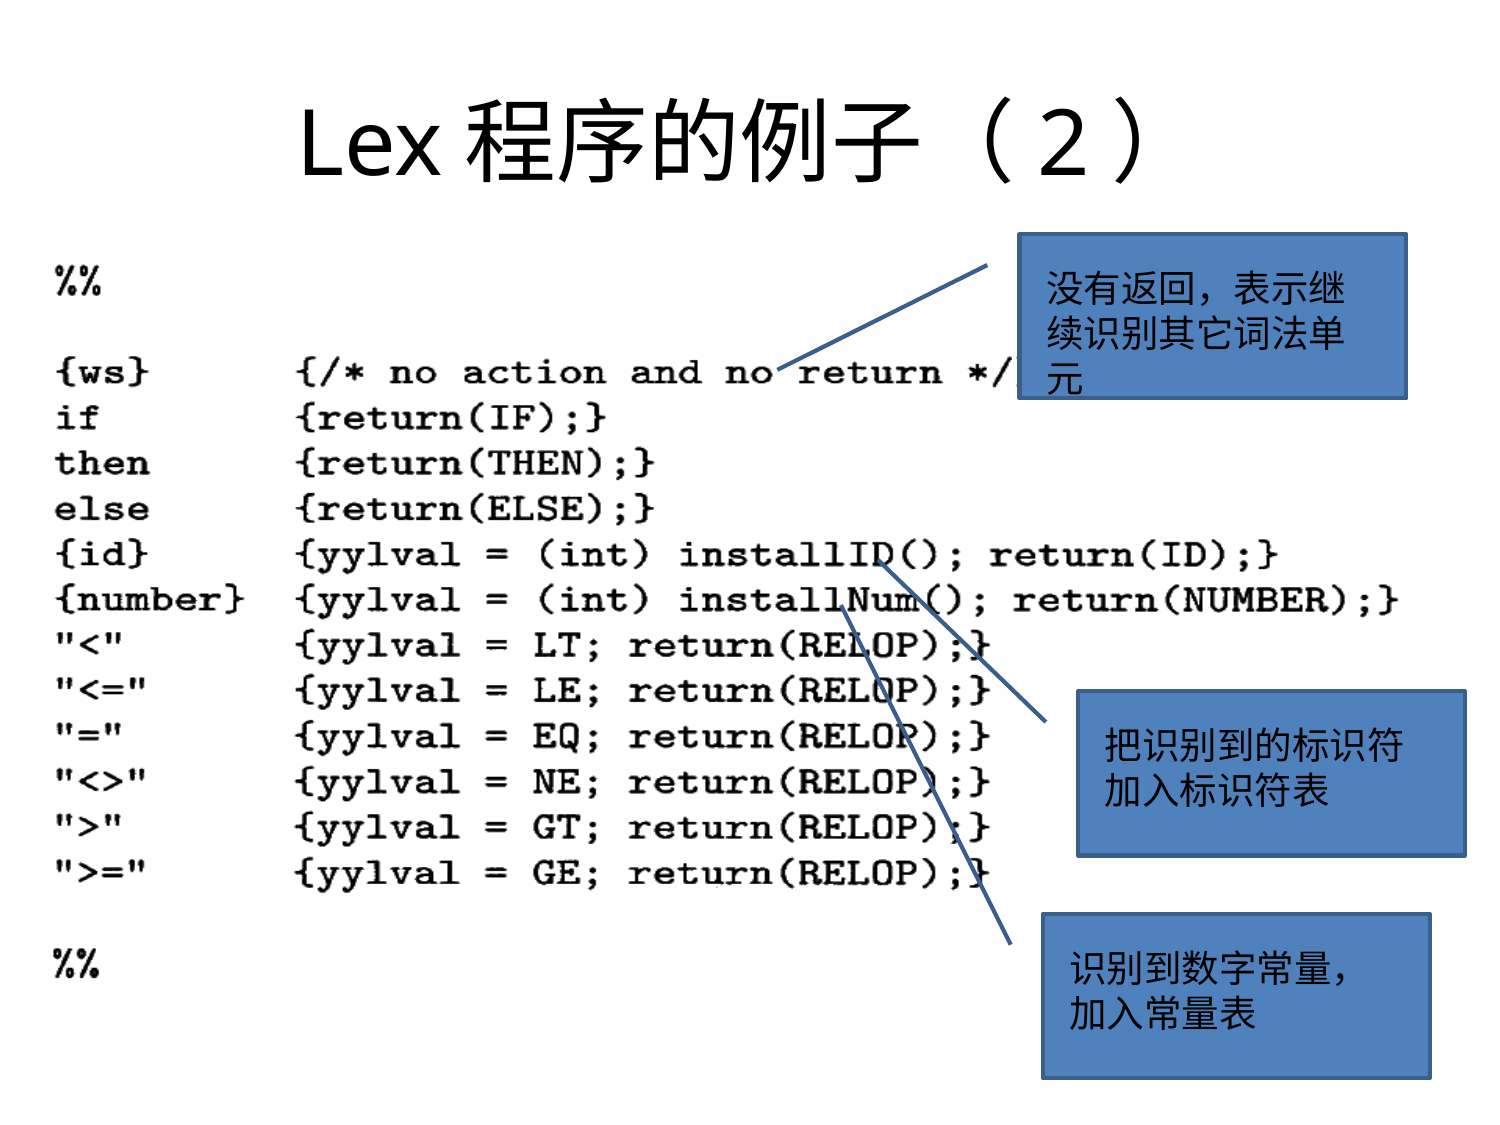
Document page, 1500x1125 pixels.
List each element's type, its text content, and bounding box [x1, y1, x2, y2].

title Lex程序的例子（2） [75, 45, 1425, 233]
text_box [1041, 1013, 1432, 1080]
text_box [1461, 689, 1467, 858]
text_box [1017, 232, 1408, 256]
picture [34, 257, 1456, 1004]
text_box 识别到数字常量，加入常量表 [1054, 1013, 1418, 1043]
